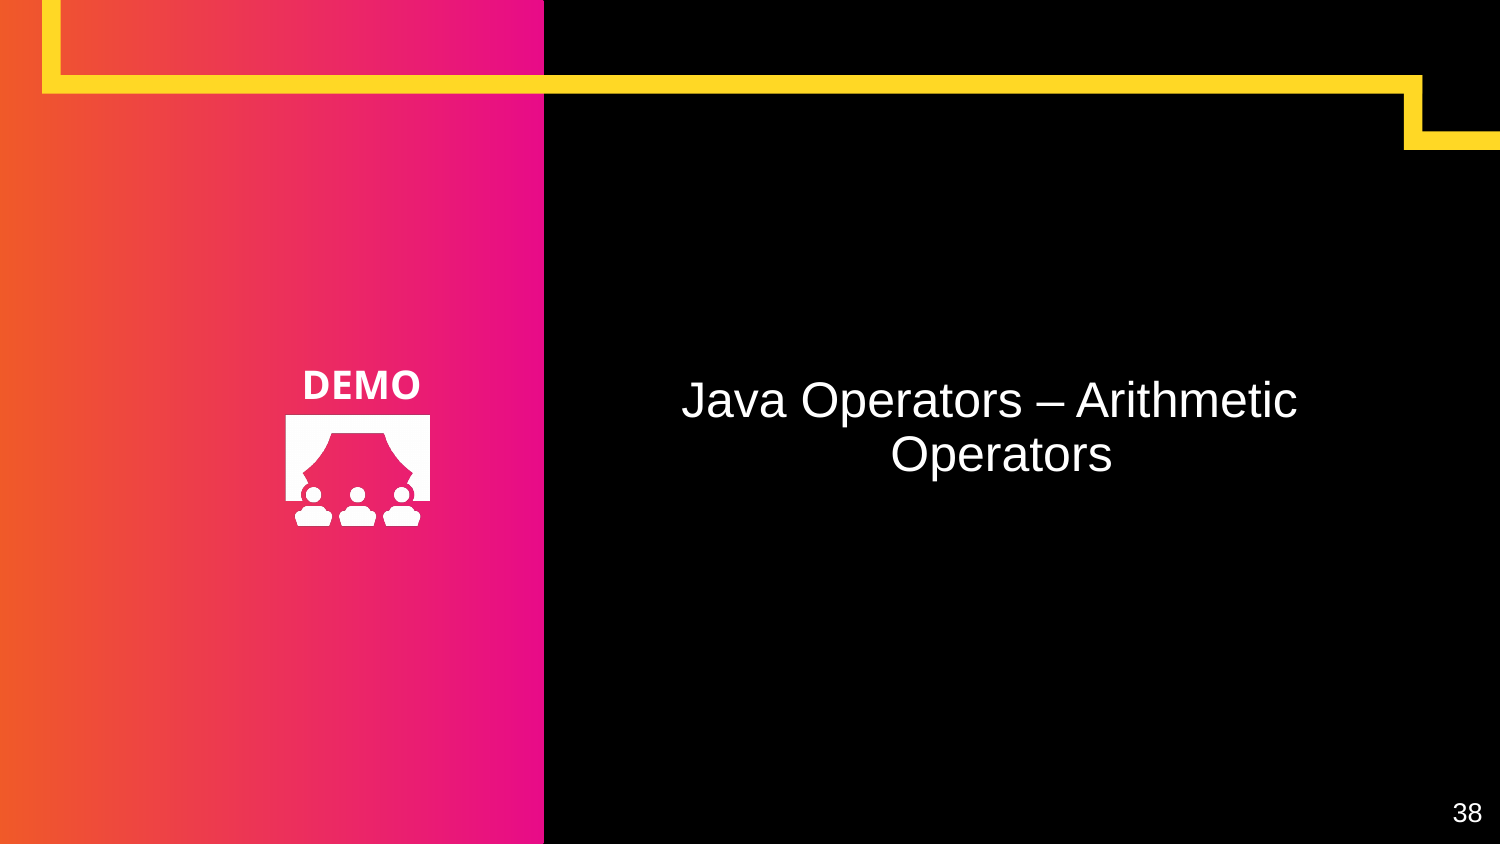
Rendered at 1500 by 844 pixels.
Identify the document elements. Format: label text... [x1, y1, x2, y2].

slide_number 38 [1403, 779, 1494, 844]
picture [282, 394, 433, 545]
title DEMO [42, 343, 433, 430]
list Java Operators – Arithmetic Operators [547, 189, 1395, 667]
